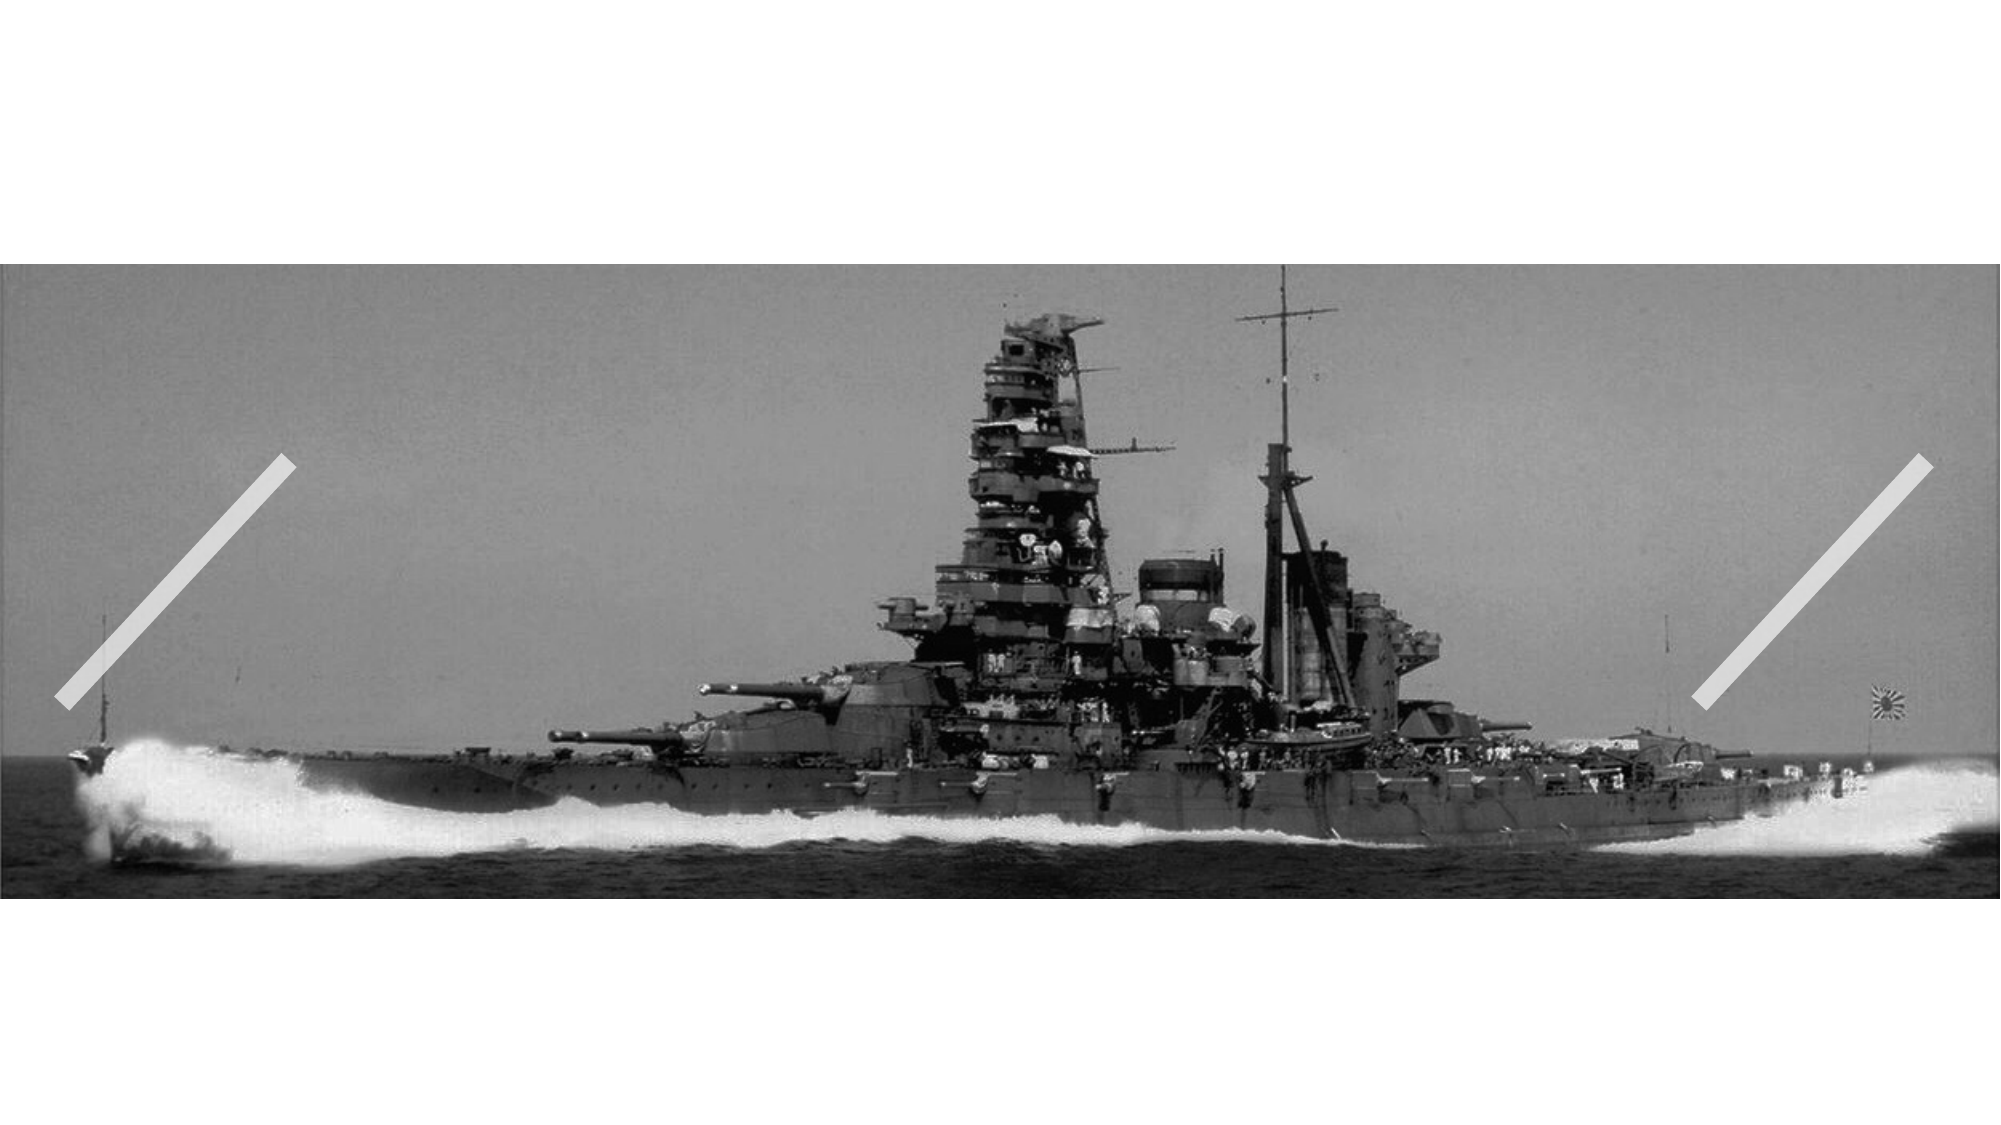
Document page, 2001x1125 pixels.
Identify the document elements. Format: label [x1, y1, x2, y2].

picture [0, 264, 2000, 899]
text_box [1698, 459, 1927, 704]
text_box [61, 459, 290, 704]
